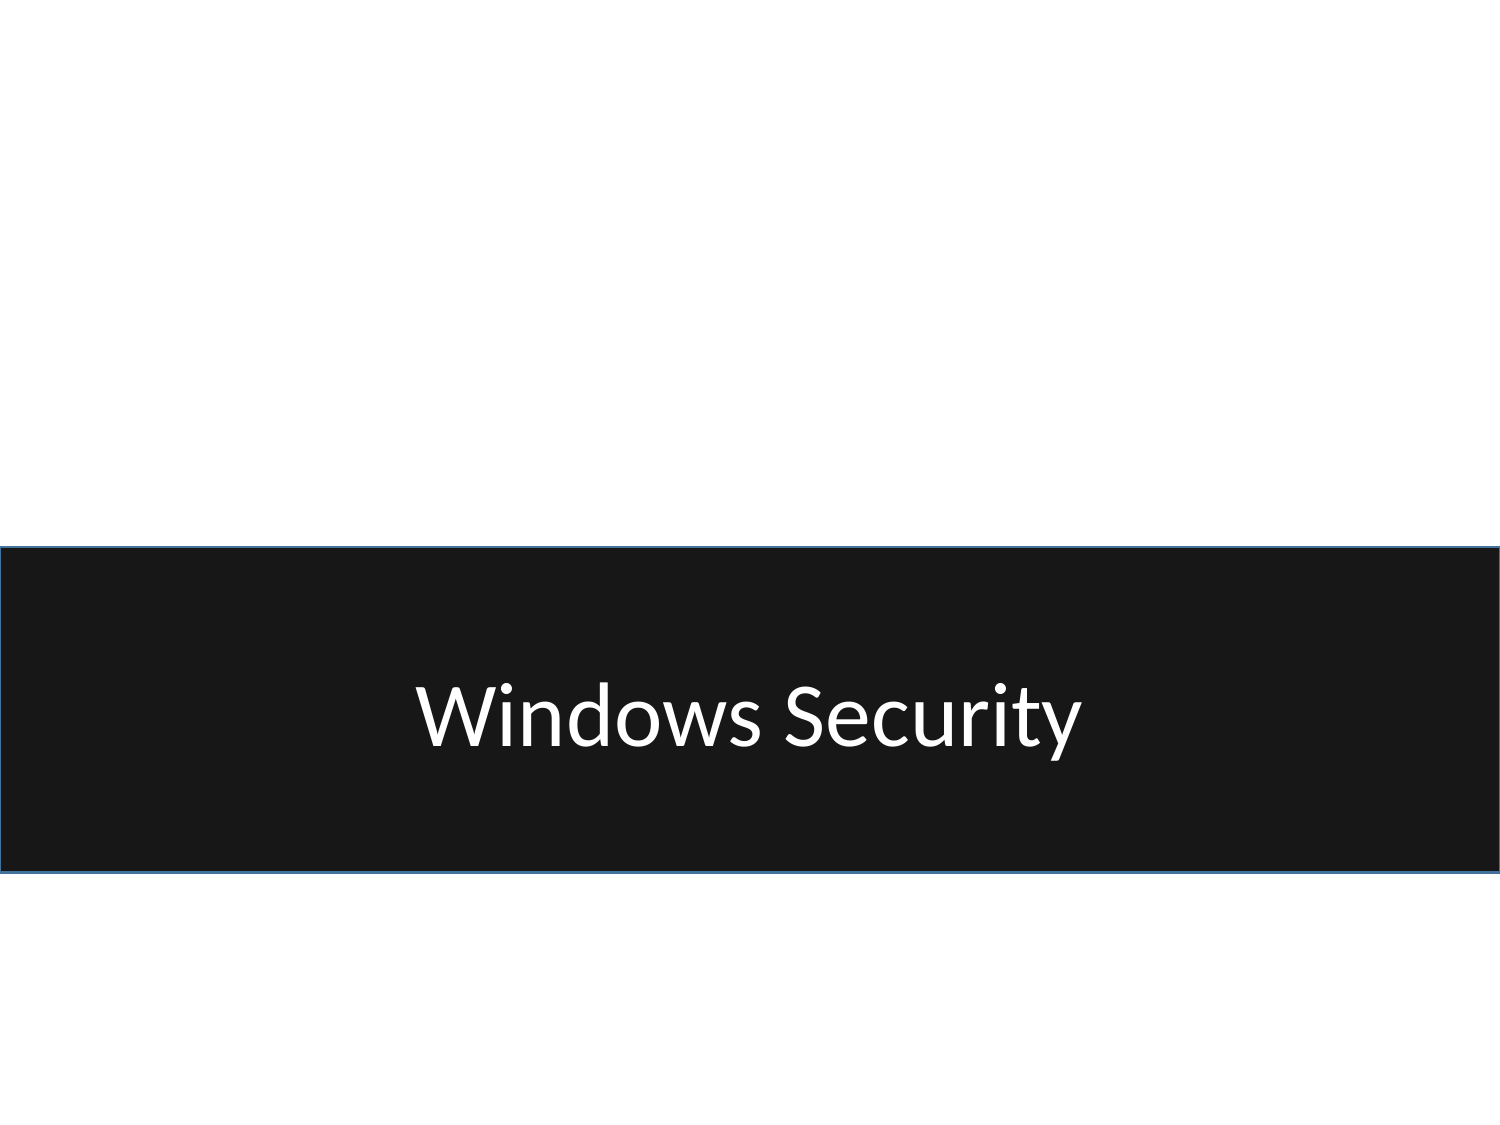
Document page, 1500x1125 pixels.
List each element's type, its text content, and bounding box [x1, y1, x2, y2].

text_box Windows Security [0, 546, 1500, 874]
